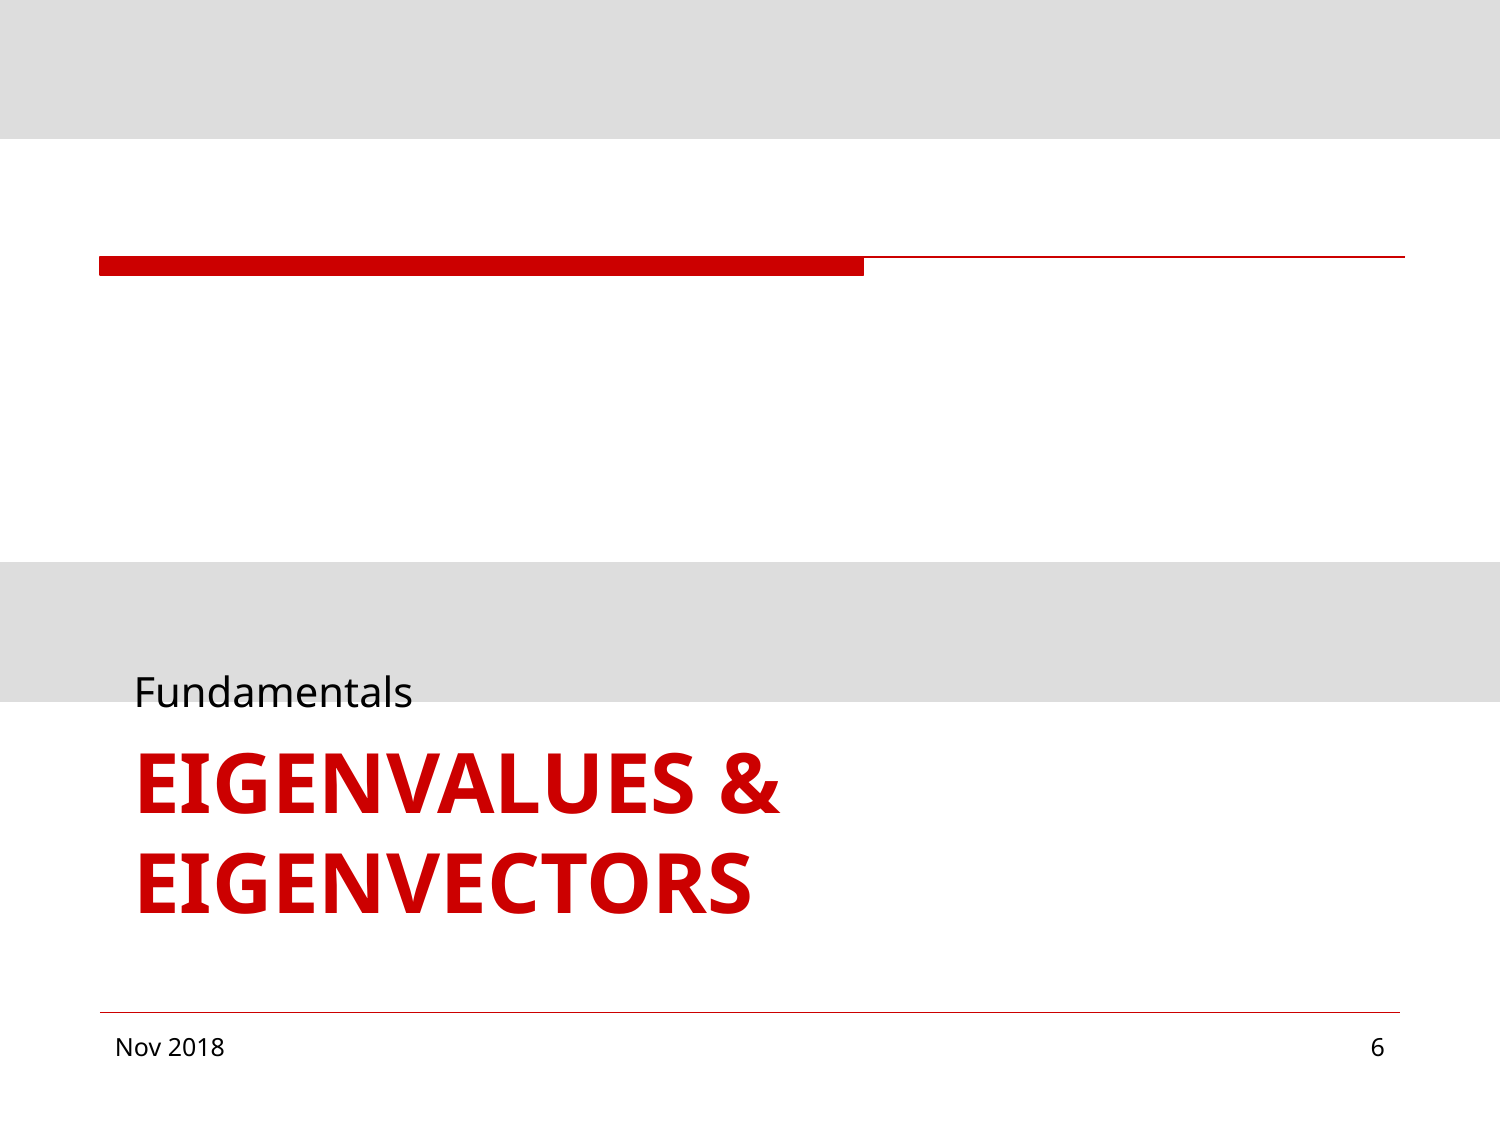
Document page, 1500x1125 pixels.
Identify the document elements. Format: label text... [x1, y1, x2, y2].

picture [0, 0, 1500, 1125]
text_box ‹#› [1074, 1024, 1400, 1103]
text_box Nov 2018 [99, 1024, 425, 1103]
title EIGENVALUES & EIGENVECTORS [118, 723, 1394, 947]
list Fundamentals [118, 476, 1394, 723]
